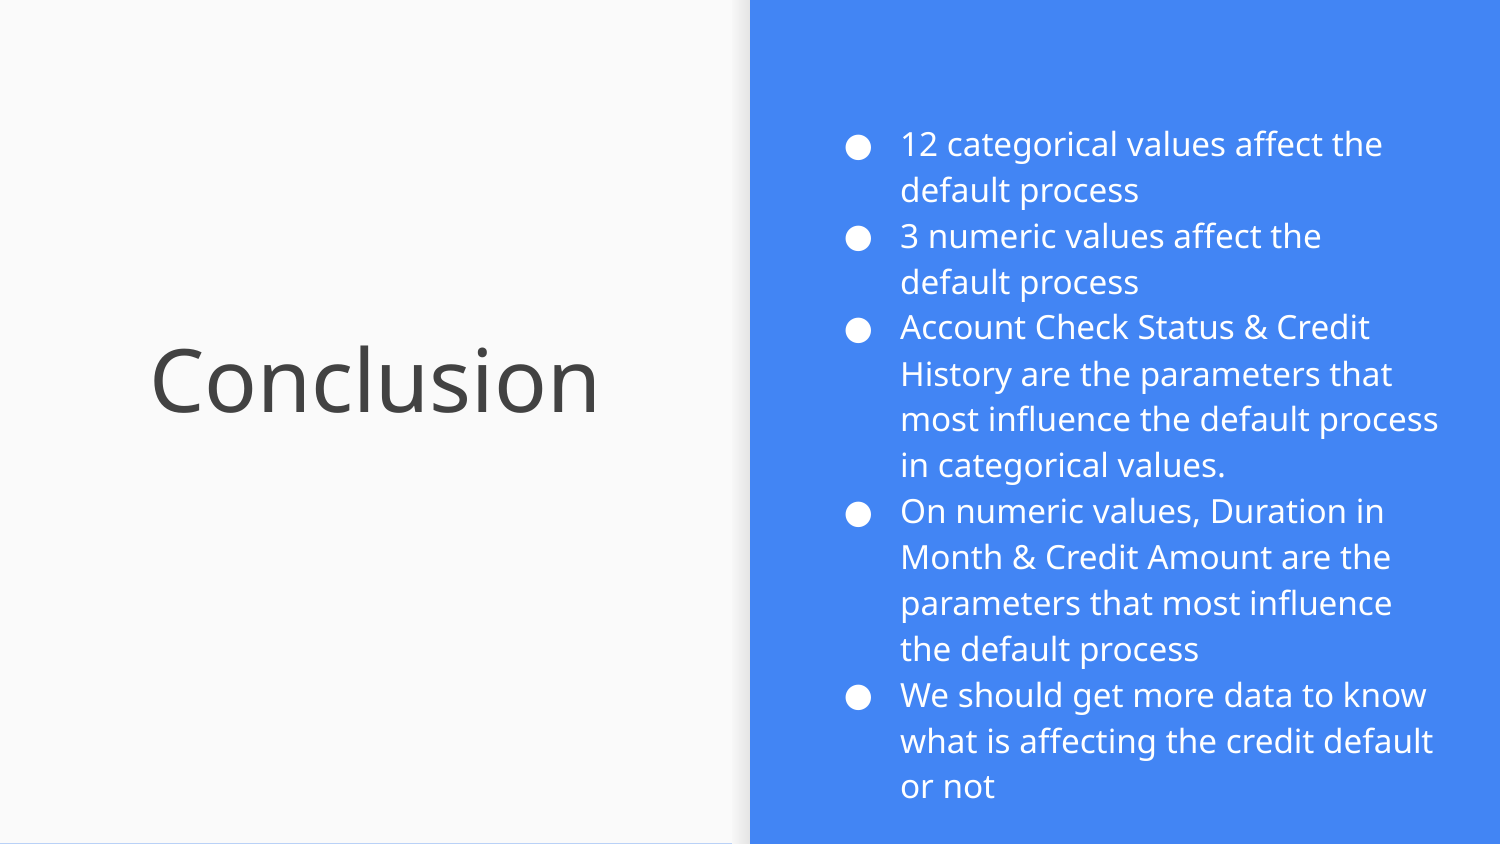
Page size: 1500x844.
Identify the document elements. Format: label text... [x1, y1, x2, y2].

list 12 categorical values affect the default process 3 numeric values affect the default process Account Check Status & Credit History are the parameters that most influence the default process in categorical values. On numeric values, Duration in Month & Credit Amount are the parameters that most influence the default process We should get more data to know what is affecting the credit default or not [810, 118, 1457, 805]
title Conclusion [43, 202, 708, 446]
